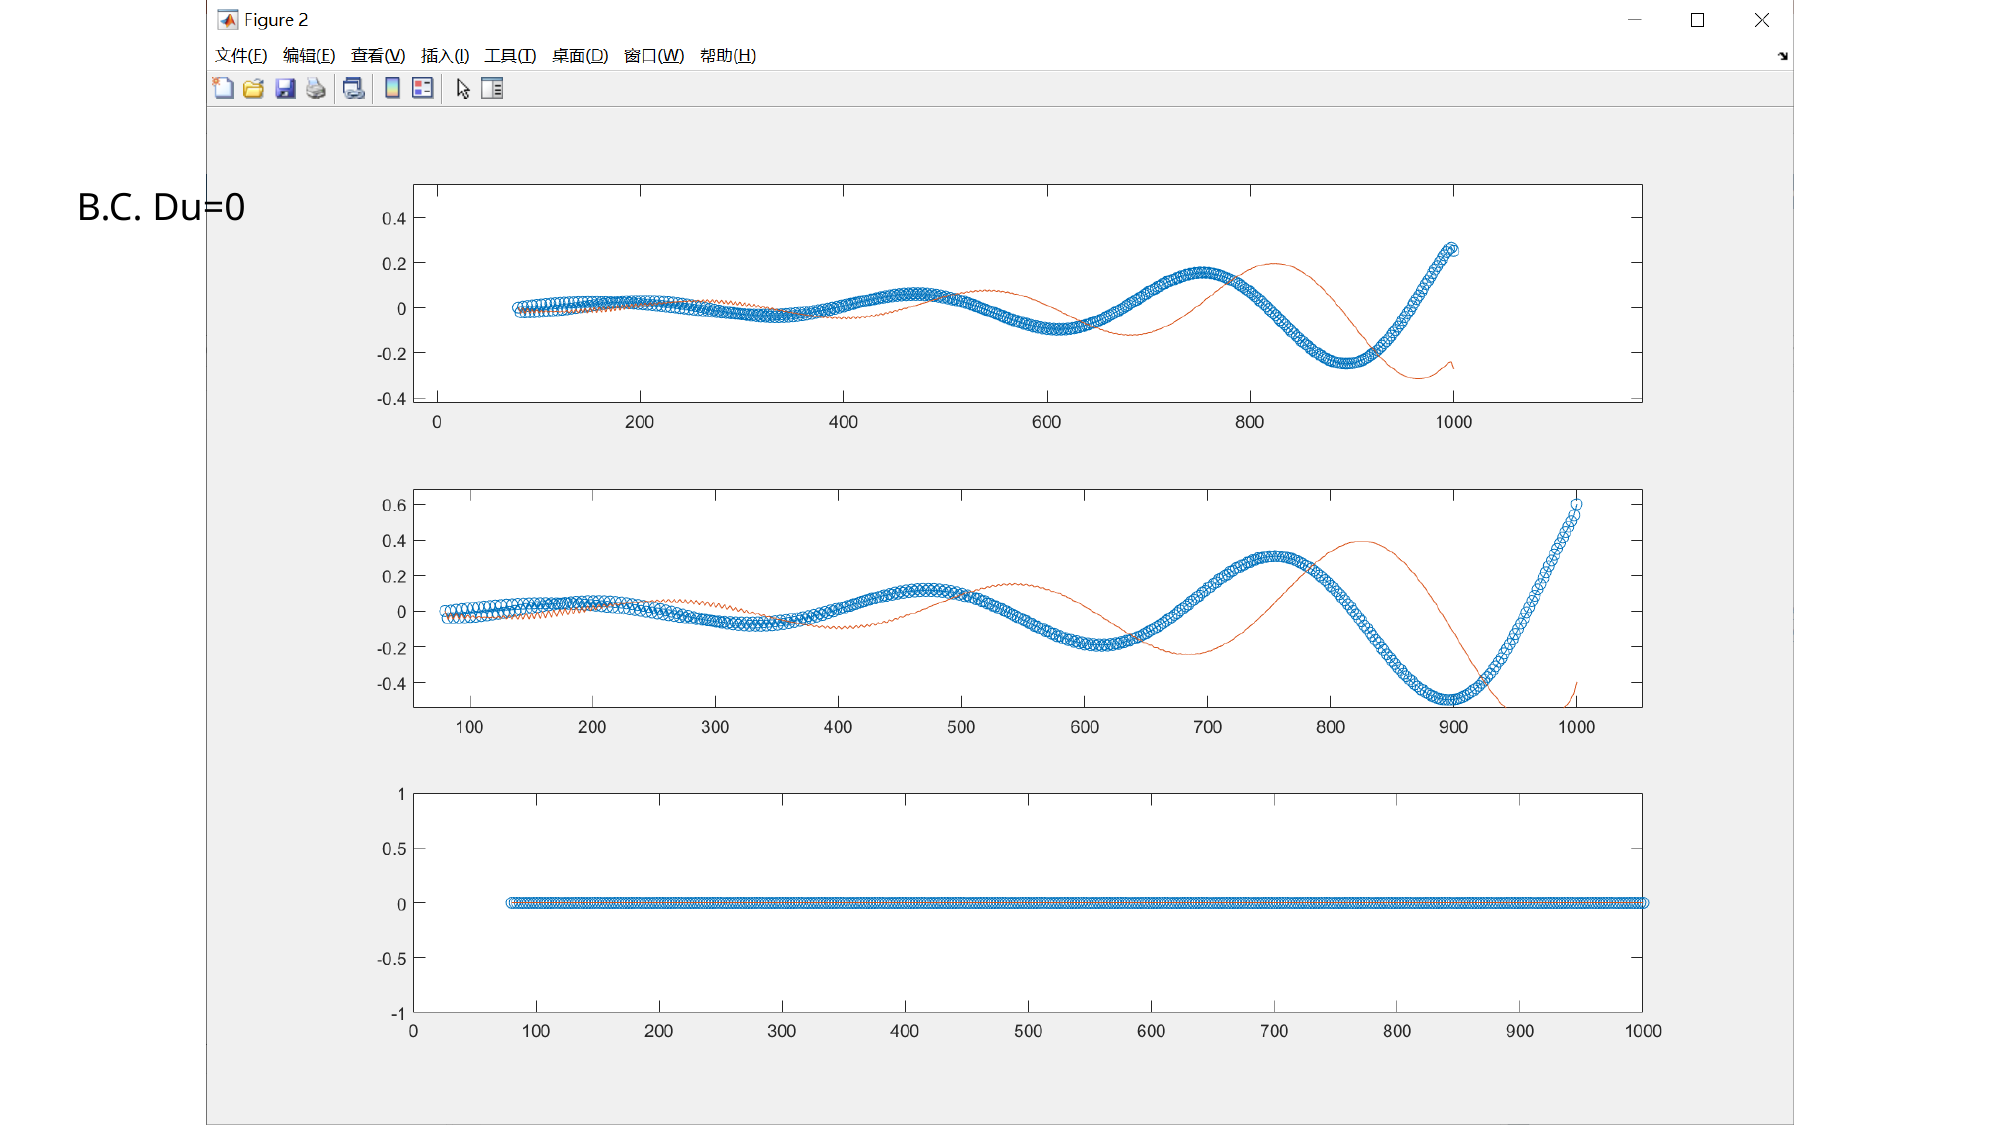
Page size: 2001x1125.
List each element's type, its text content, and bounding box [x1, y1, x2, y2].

text_box B.C. Du=0 [61, 175, 206, 235]
picture [206, 0, 1794, 1125]
